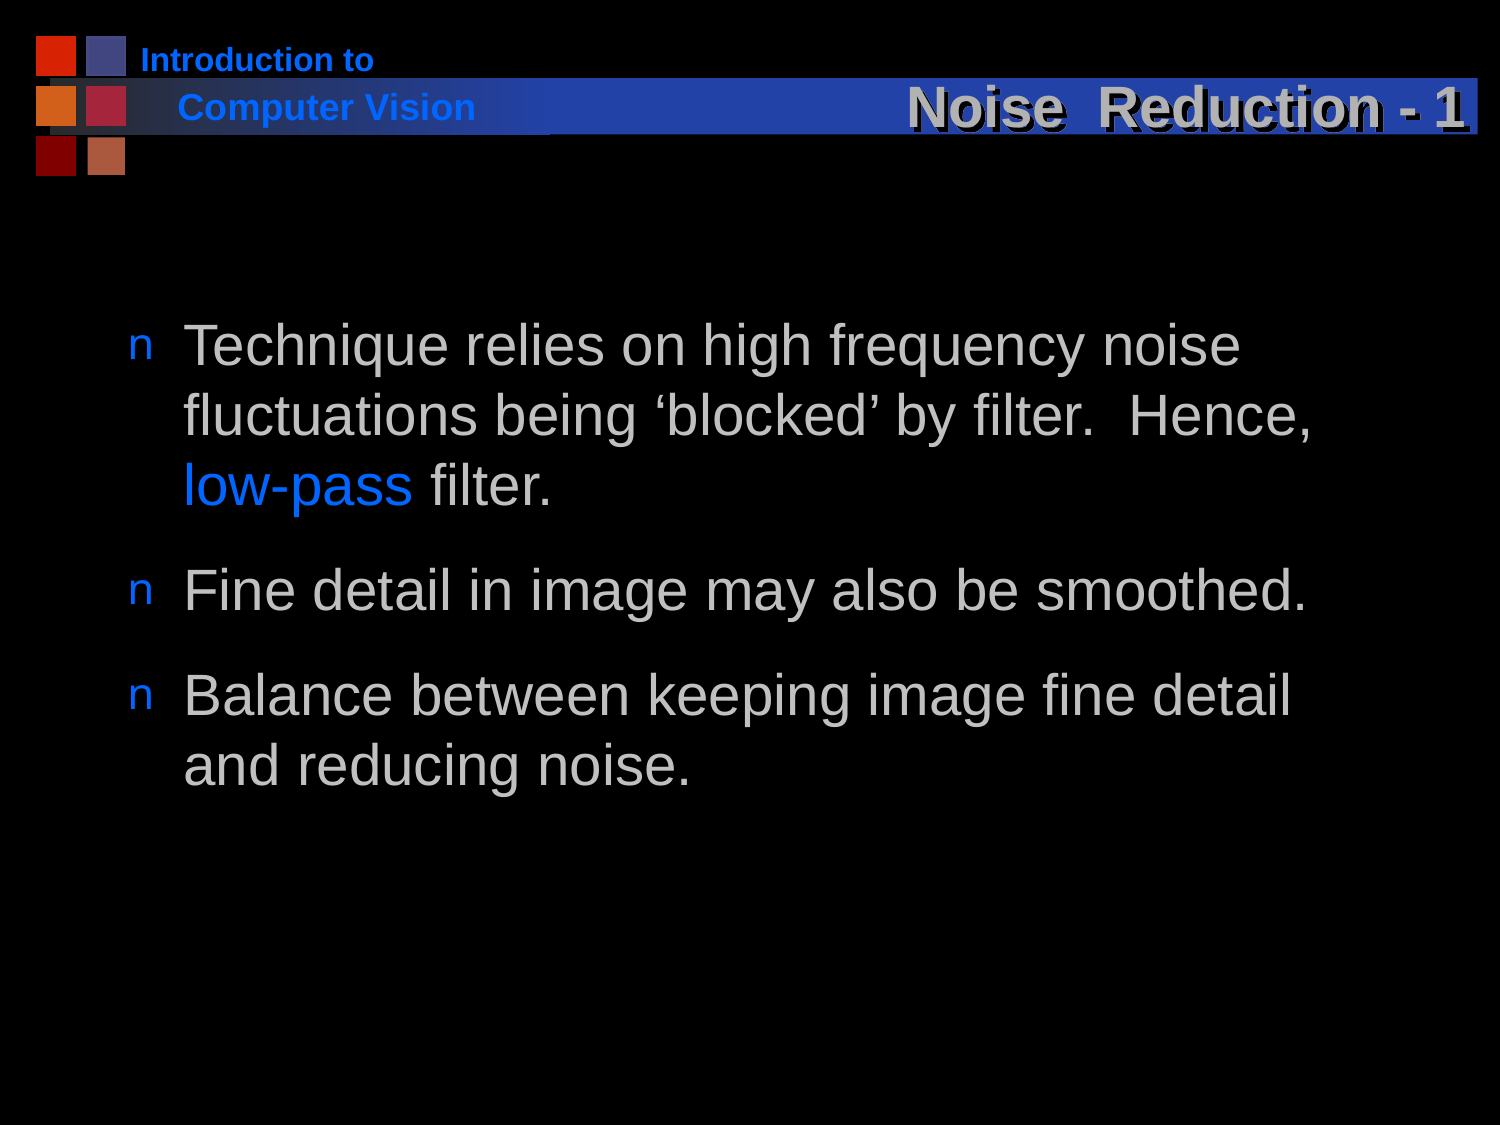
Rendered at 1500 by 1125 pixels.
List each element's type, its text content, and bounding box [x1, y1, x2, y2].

title Noise Reduction - 1 [872, 46, 1500, 148]
list Technique relies on high frequency noise fluctuations being ‘blocked’ by filter. Hence, low-pass filter. Fine detail in image may also be smoothed. Balance between keeping image fine detail and reducing noise. [111, 299, 1401, 863]
